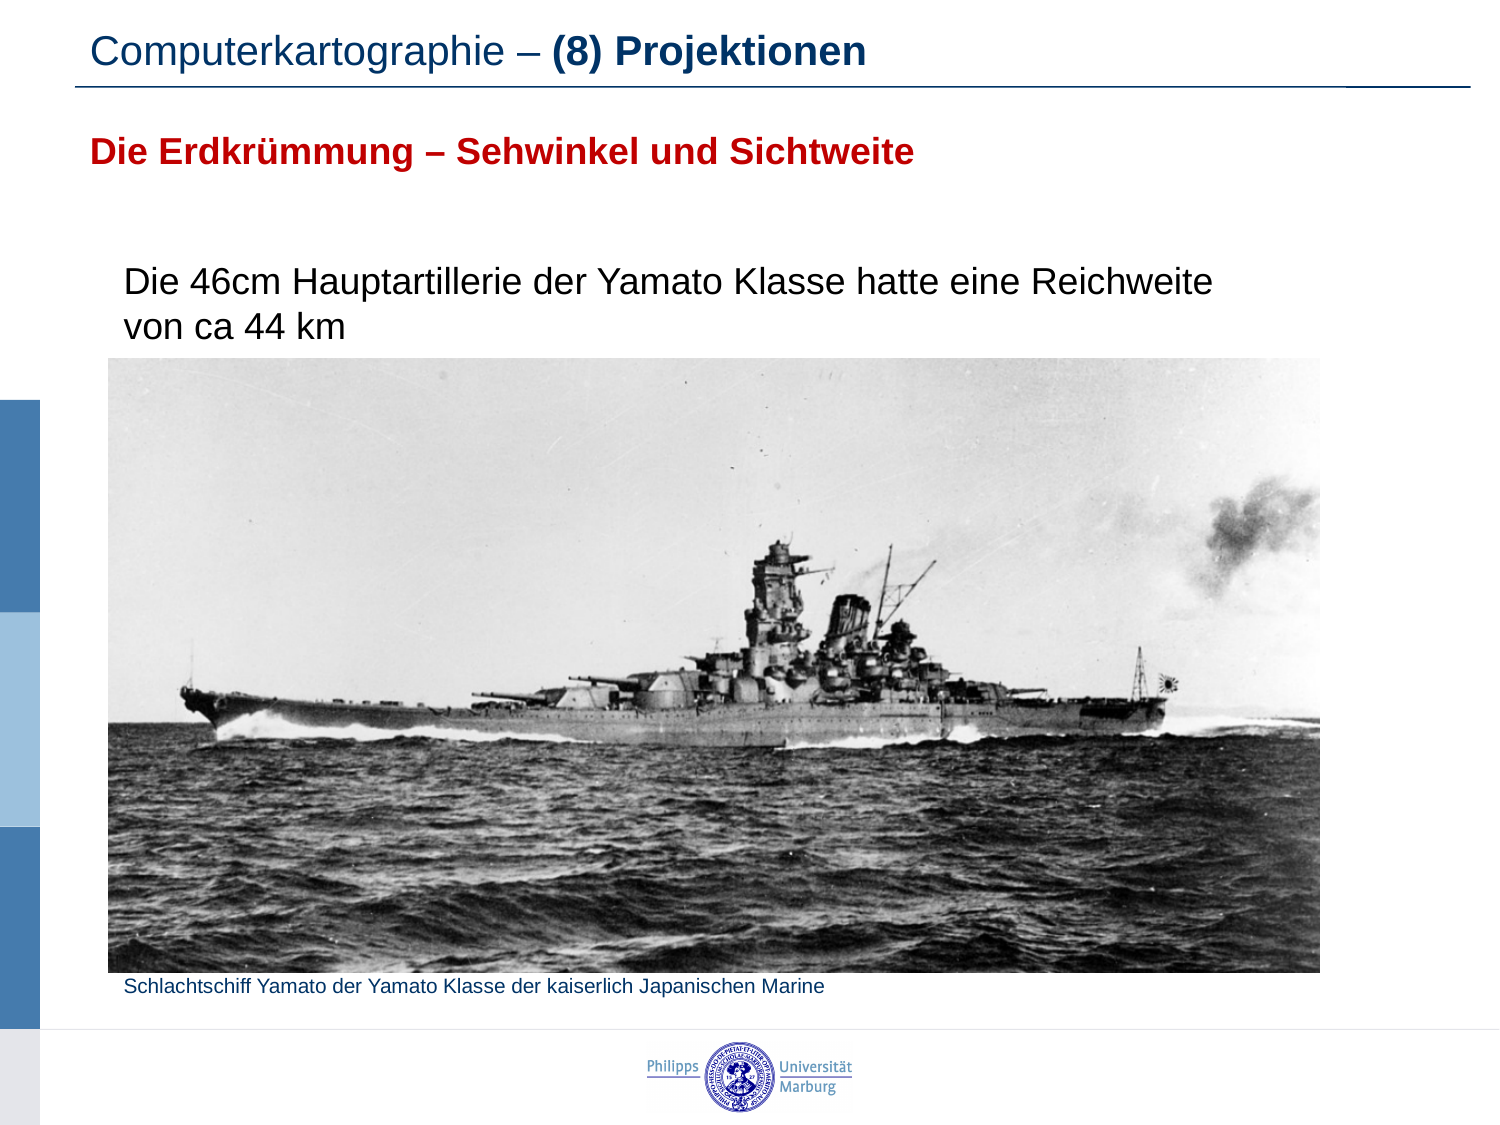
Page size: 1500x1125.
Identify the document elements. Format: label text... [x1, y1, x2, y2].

text_box Die 46cm Hauptartillerie der Yamato Klasse hatte eine Reichweite von ca 44 km [108, 249, 1250, 357]
picture [108, 357, 1320, 973]
text_box Computerkartographie – (8) Projektionen [74, 7, 1425, 90]
text_box Die Erdkrümmung – Sehwinkel und Sichtweite [74, 119, 1471, 180]
picture [646, 1041, 853, 1113]
text_box Schlachtschiff Yamato der Yamato Klasse der kaiserlich Japanischen Marine [108, 964, 1500, 1005]
